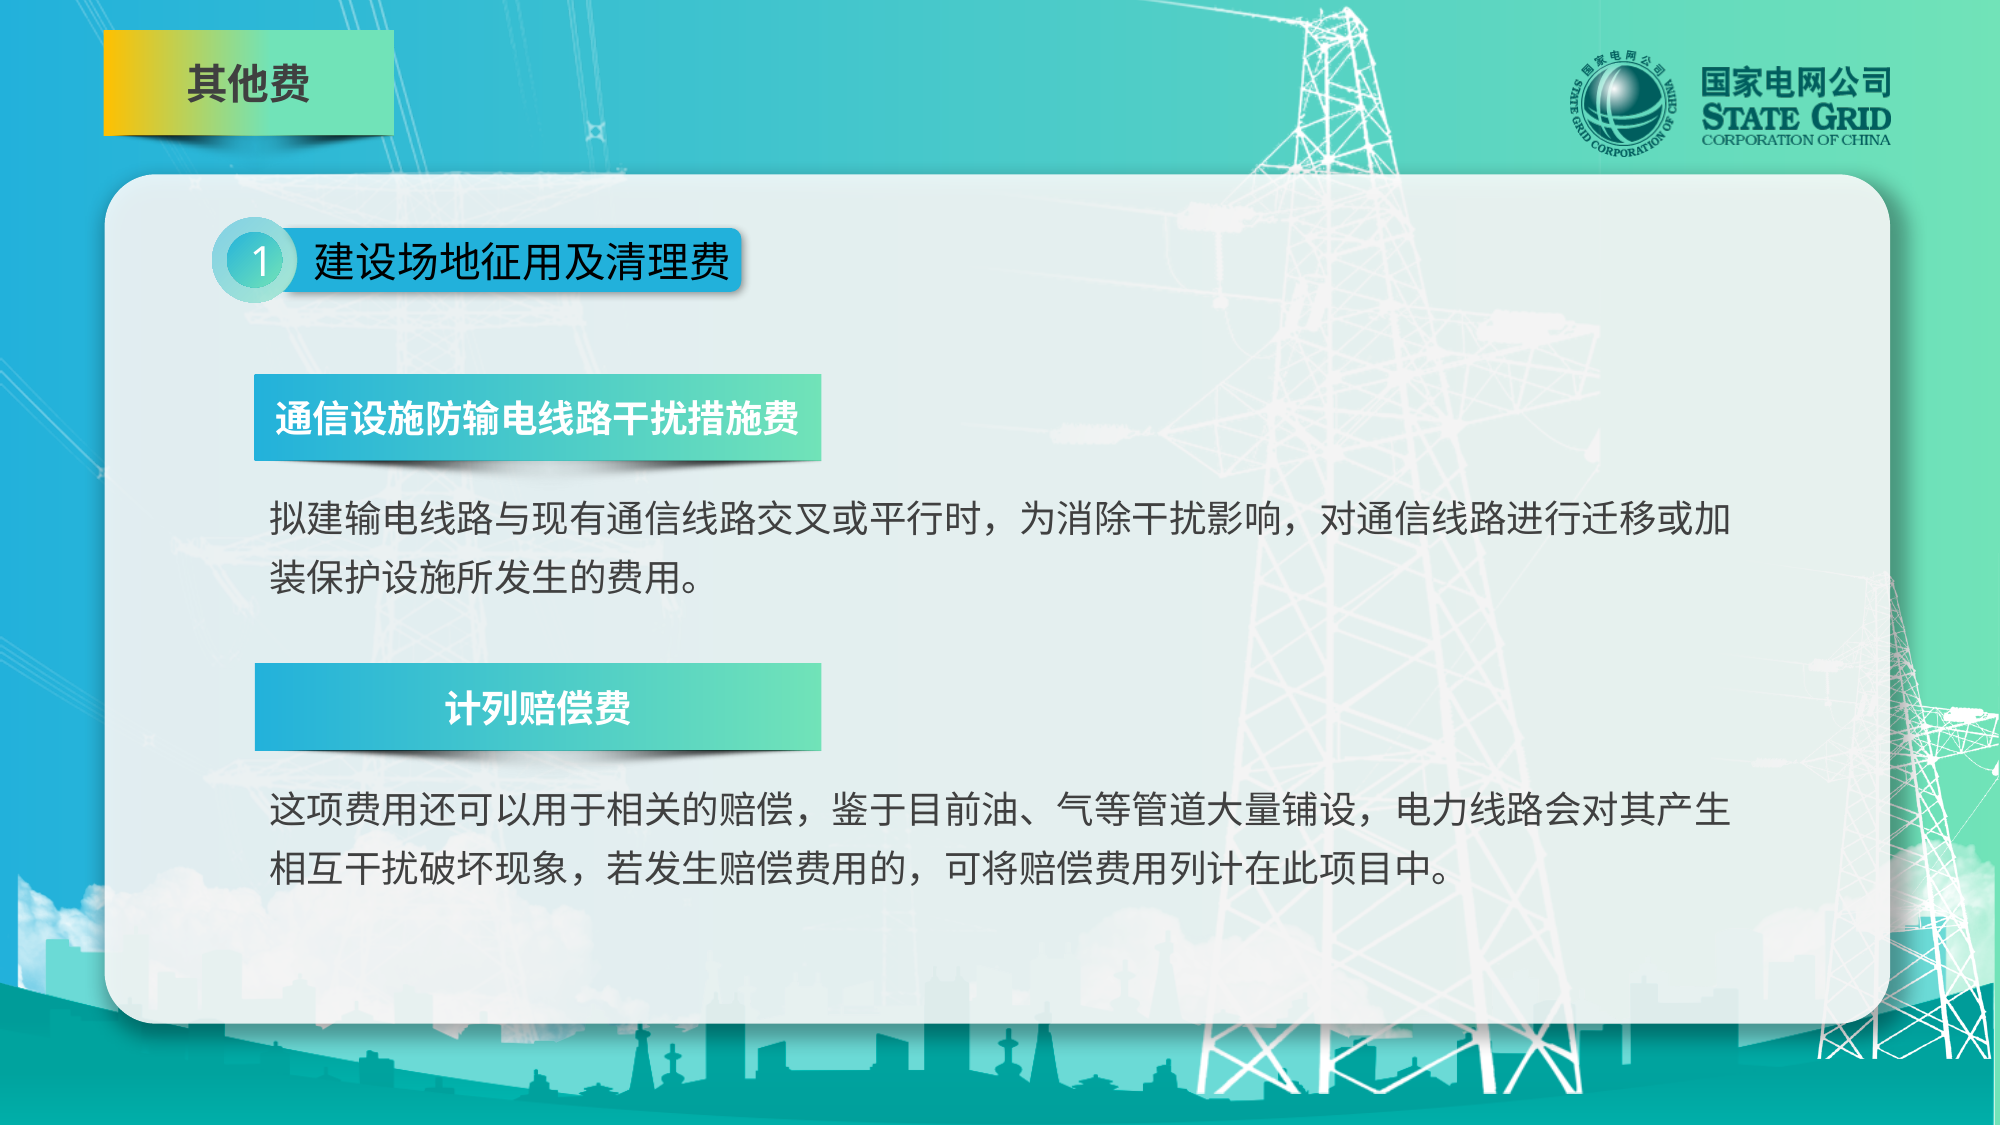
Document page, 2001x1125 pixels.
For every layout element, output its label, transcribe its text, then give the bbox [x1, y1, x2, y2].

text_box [212, 217, 749, 303]
text_box 拟建输电线路与现有通信线路交叉或平行时，为消除干扰影响，对通信线路进行迁移或加装保护设施所发生的费用。 [254, 474, 1764, 606]
text_box 这项费用还可以用于相关的赔偿，鉴于目前油、气等管道大量铺设，电力线路会对其产生相互干扰破坏现象，若发生赔偿费用的，可将赔偿费用列计在此项目中。 [254, 765, 1764, 897]
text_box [103, 30, 394, 172]
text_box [254, 374, 822, 491]
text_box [254, 663, 822, 781]
picture [0, 0, 1999, 1125]
